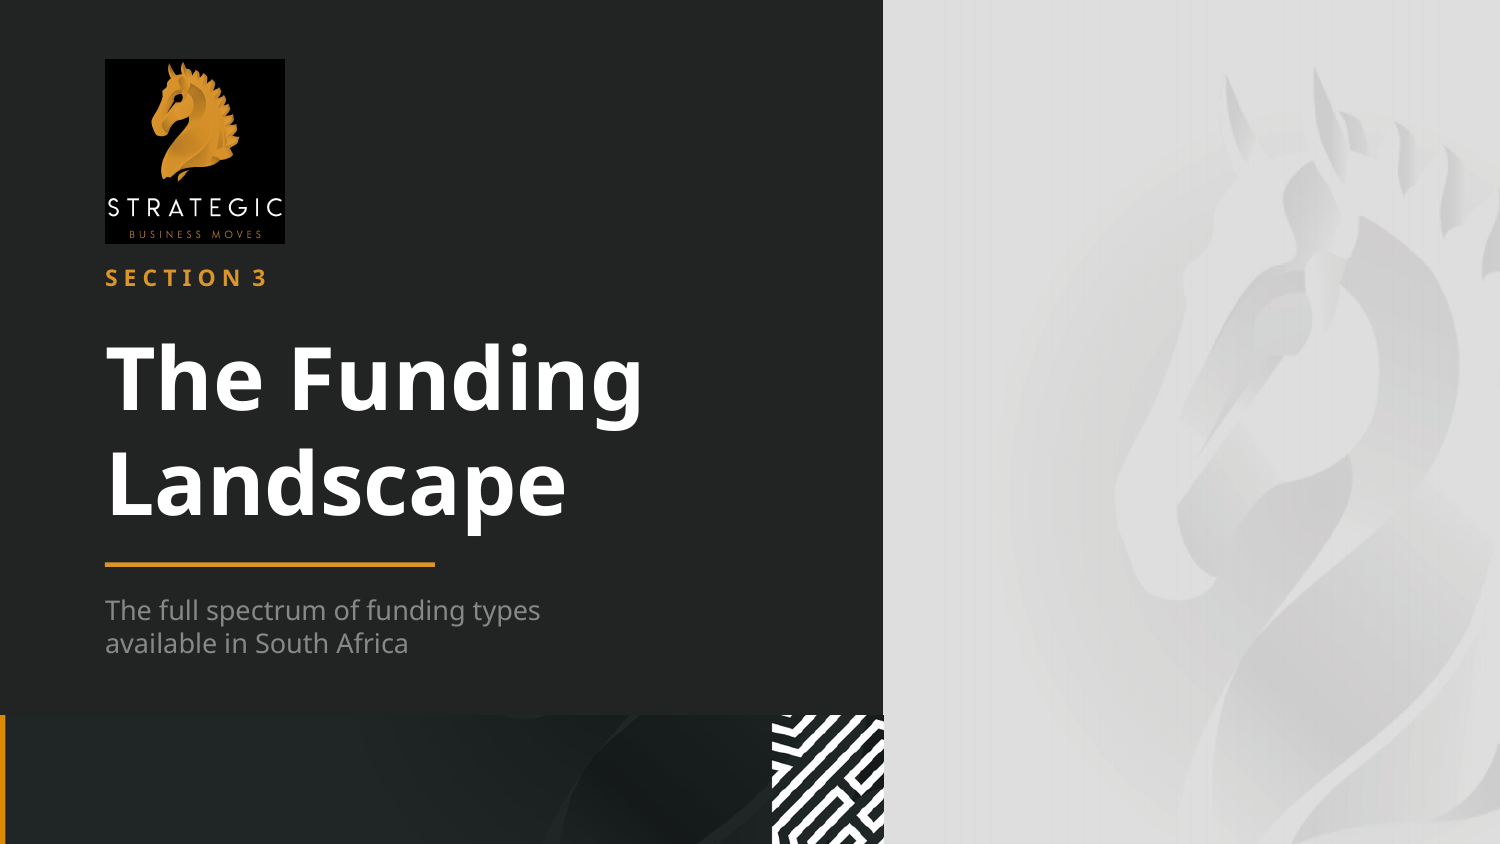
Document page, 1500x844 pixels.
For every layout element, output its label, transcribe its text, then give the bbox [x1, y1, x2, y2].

picture [104, 59, 285, 244]
text_box The full spectrum of funding types available in South Africa [104, 592, 1005, 660]
text_box S E C T I O N 3 [104, 254, 705, 300]
text_box The Funding Landscape [104, 314, 1155, 540]
text_box [104, 562, 435, 567]
picture [0, 0, 1500, 844]
